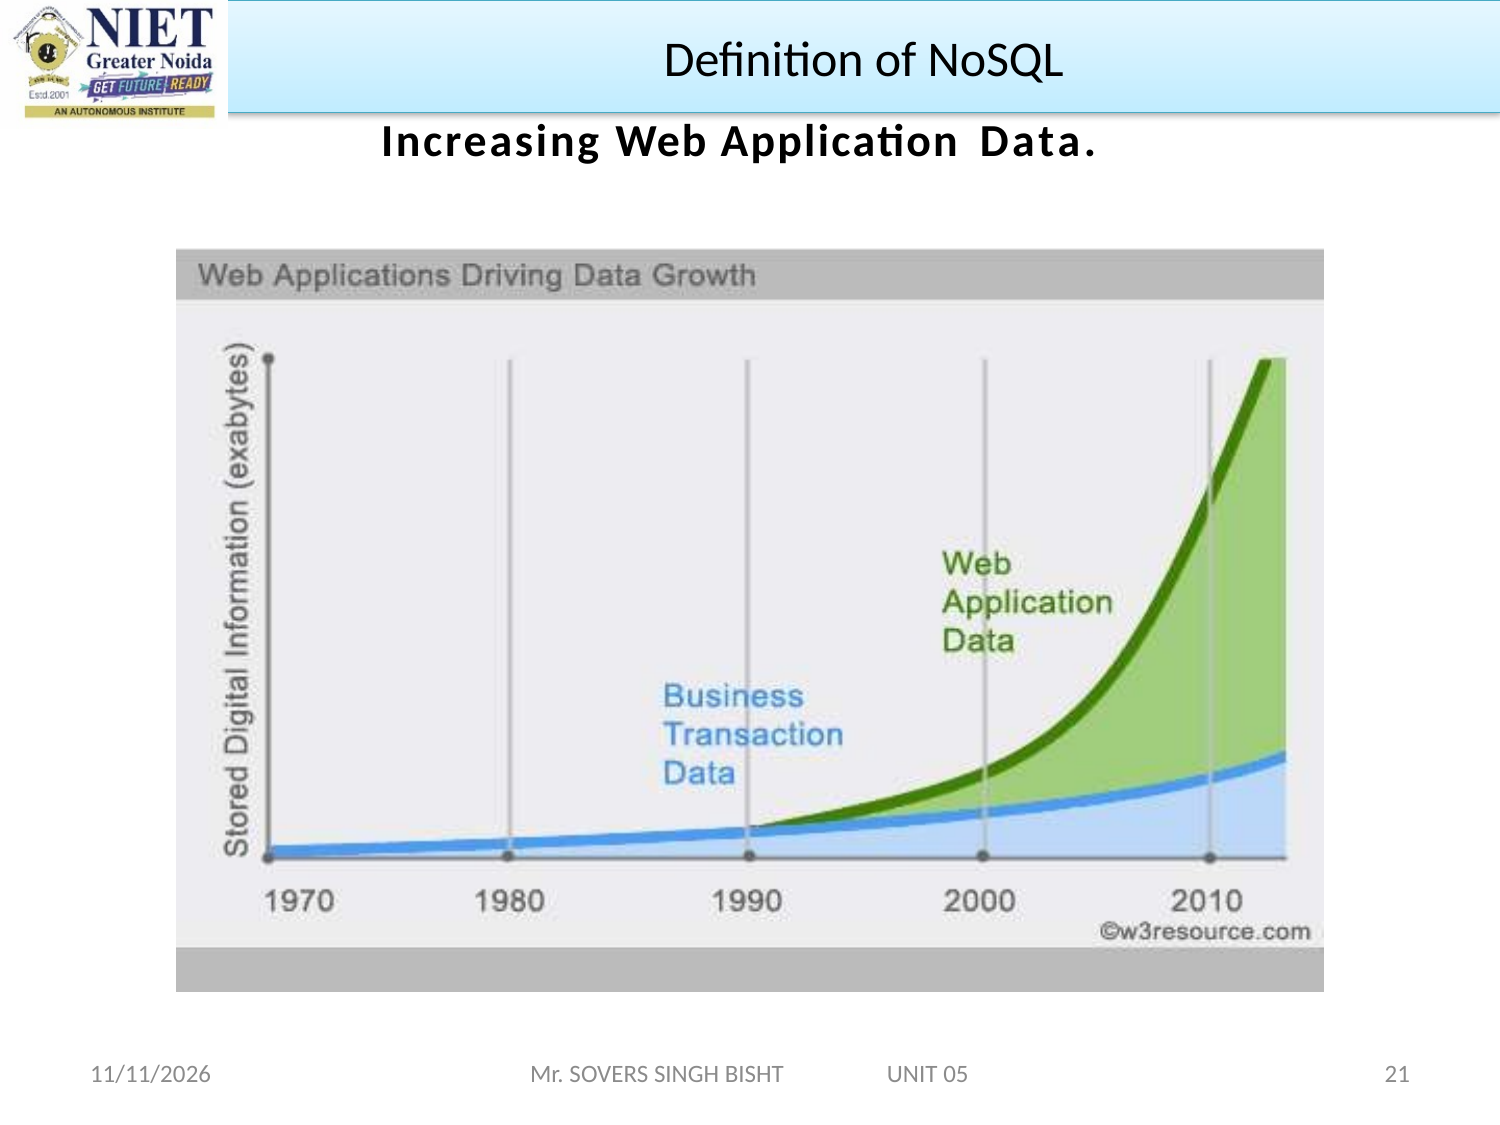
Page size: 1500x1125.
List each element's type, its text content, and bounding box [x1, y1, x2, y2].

text_box [176, 248, 1324, 992]
text_box Definition of NoSQL [231, 0, 1500, 113]
picture [0, 0, 228, 130]
footer Mr. SOVERS SINGH BISHT UNIT 05 [512, 1042, 988, 1103]
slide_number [75, 1042, 425, 1103]
title Increasing Web Application Data. [87, 120, 1388, 232]
slide_number 21 [1074, 1042, 1425, 1103]
